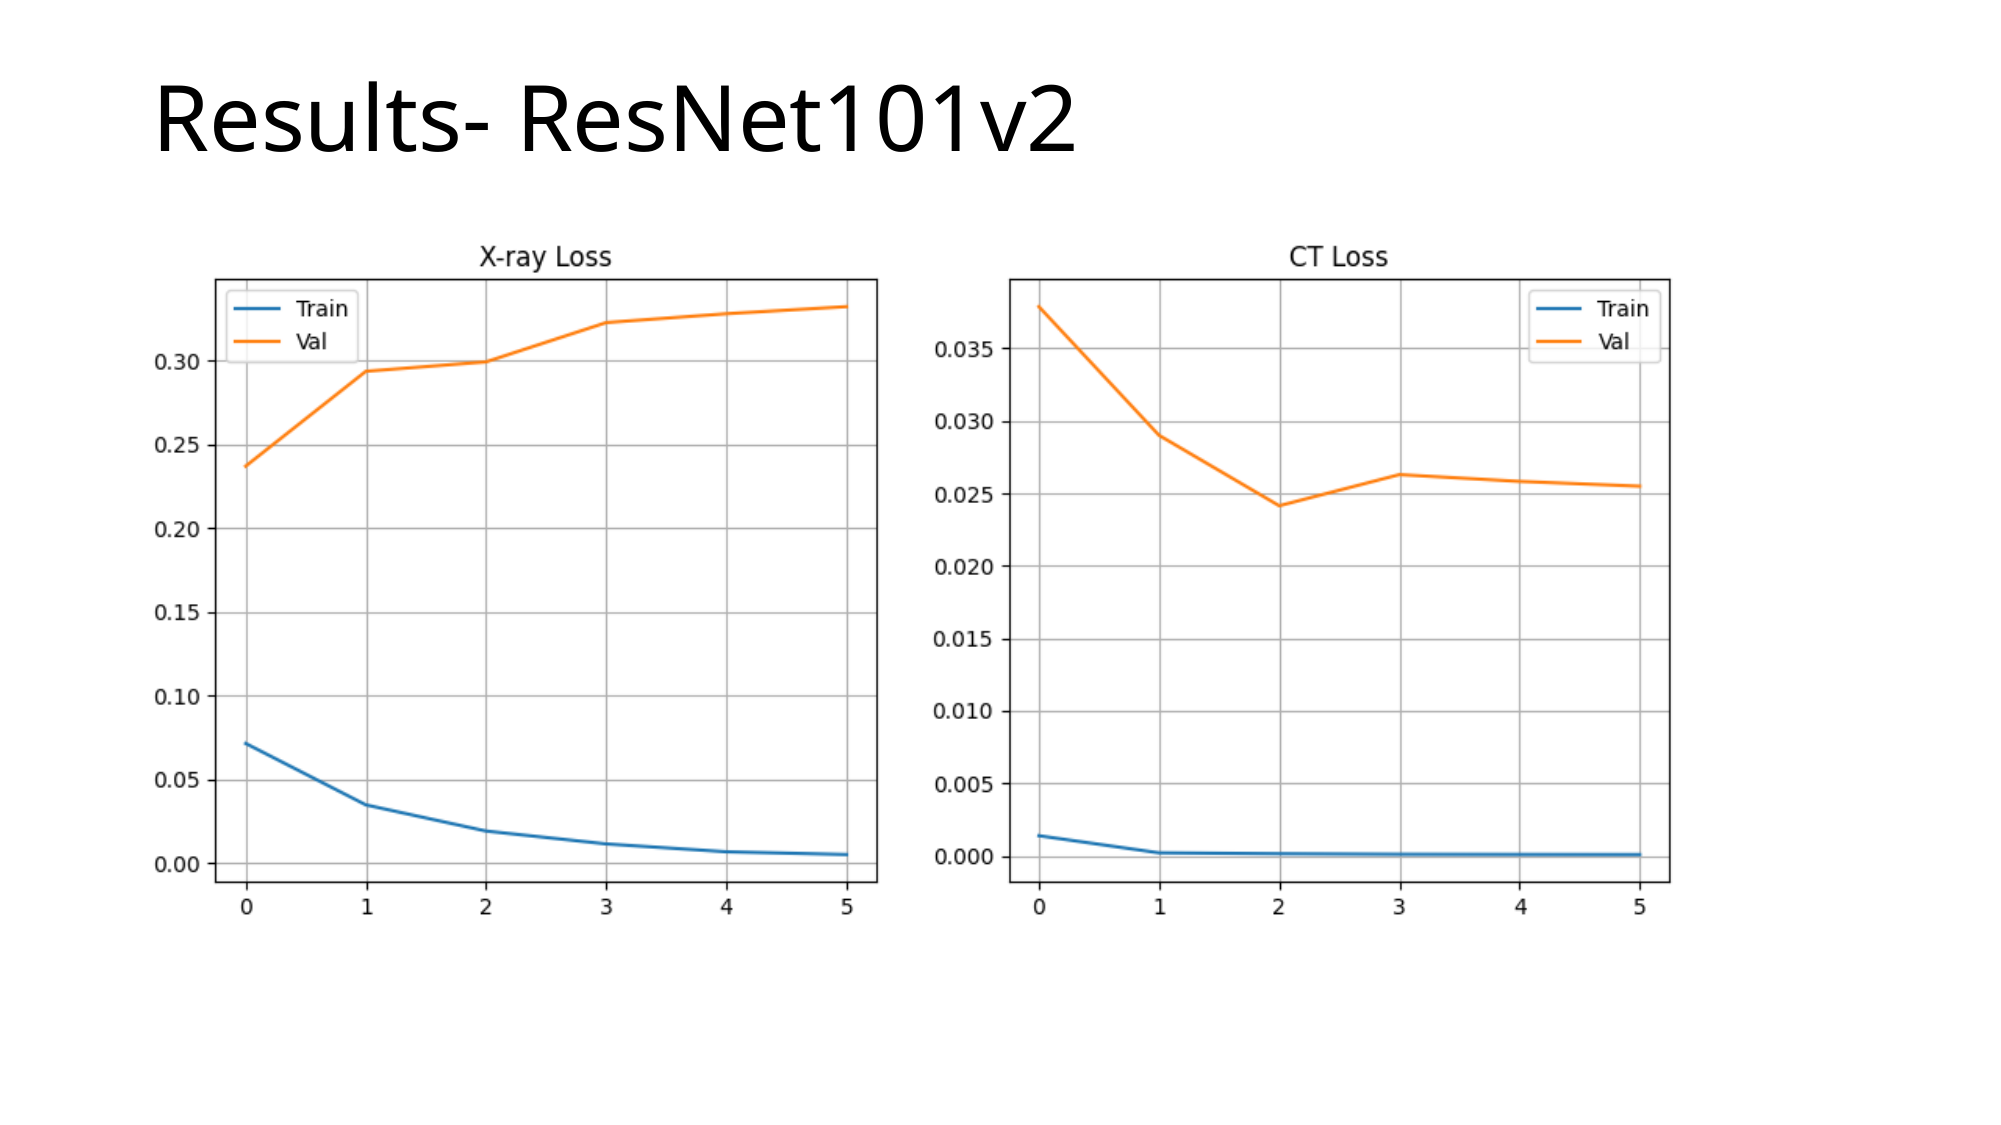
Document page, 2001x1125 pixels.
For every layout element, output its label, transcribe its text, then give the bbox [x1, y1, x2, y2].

title Results- ResNet101v2 [137, 59, 1863, 185]
picture [137, 229, 1685, 935]
